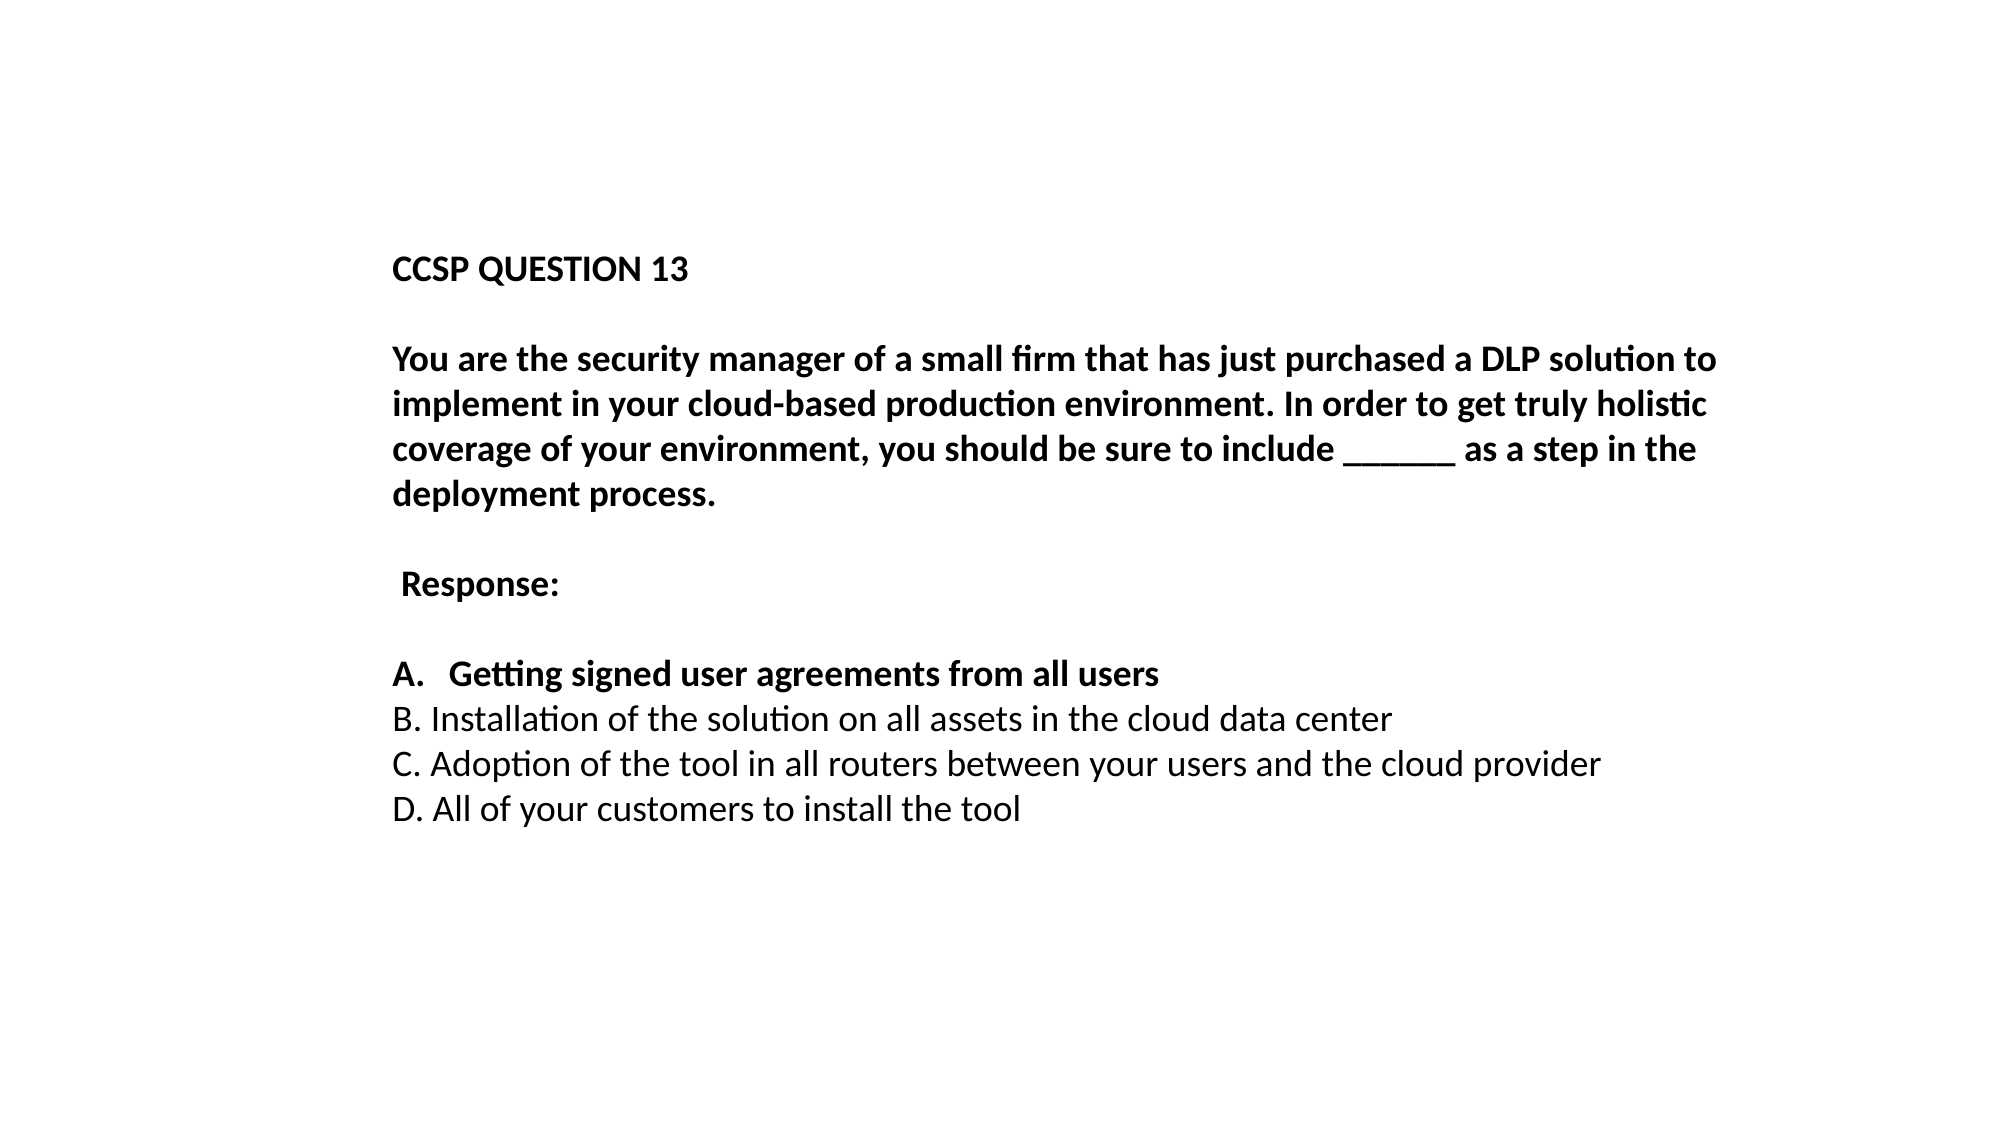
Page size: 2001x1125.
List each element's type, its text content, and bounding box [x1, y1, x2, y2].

text_box CCSP QUESTION 13 You are the security manager of a small firm that has just purchased a DLP solution to implement in your cloud-based production environment. In order to get truly holistic coverage of your environment, you should be sure to include ______ as a step in the deployment process. Response: Getting signed user agreements from all users B. Installation of the solution on all assets in the cloud data center C. Adoption of the tool in all routers between your users and the cloud provider D. All of your customers to install the tool [377, 236, 1778, 926]
